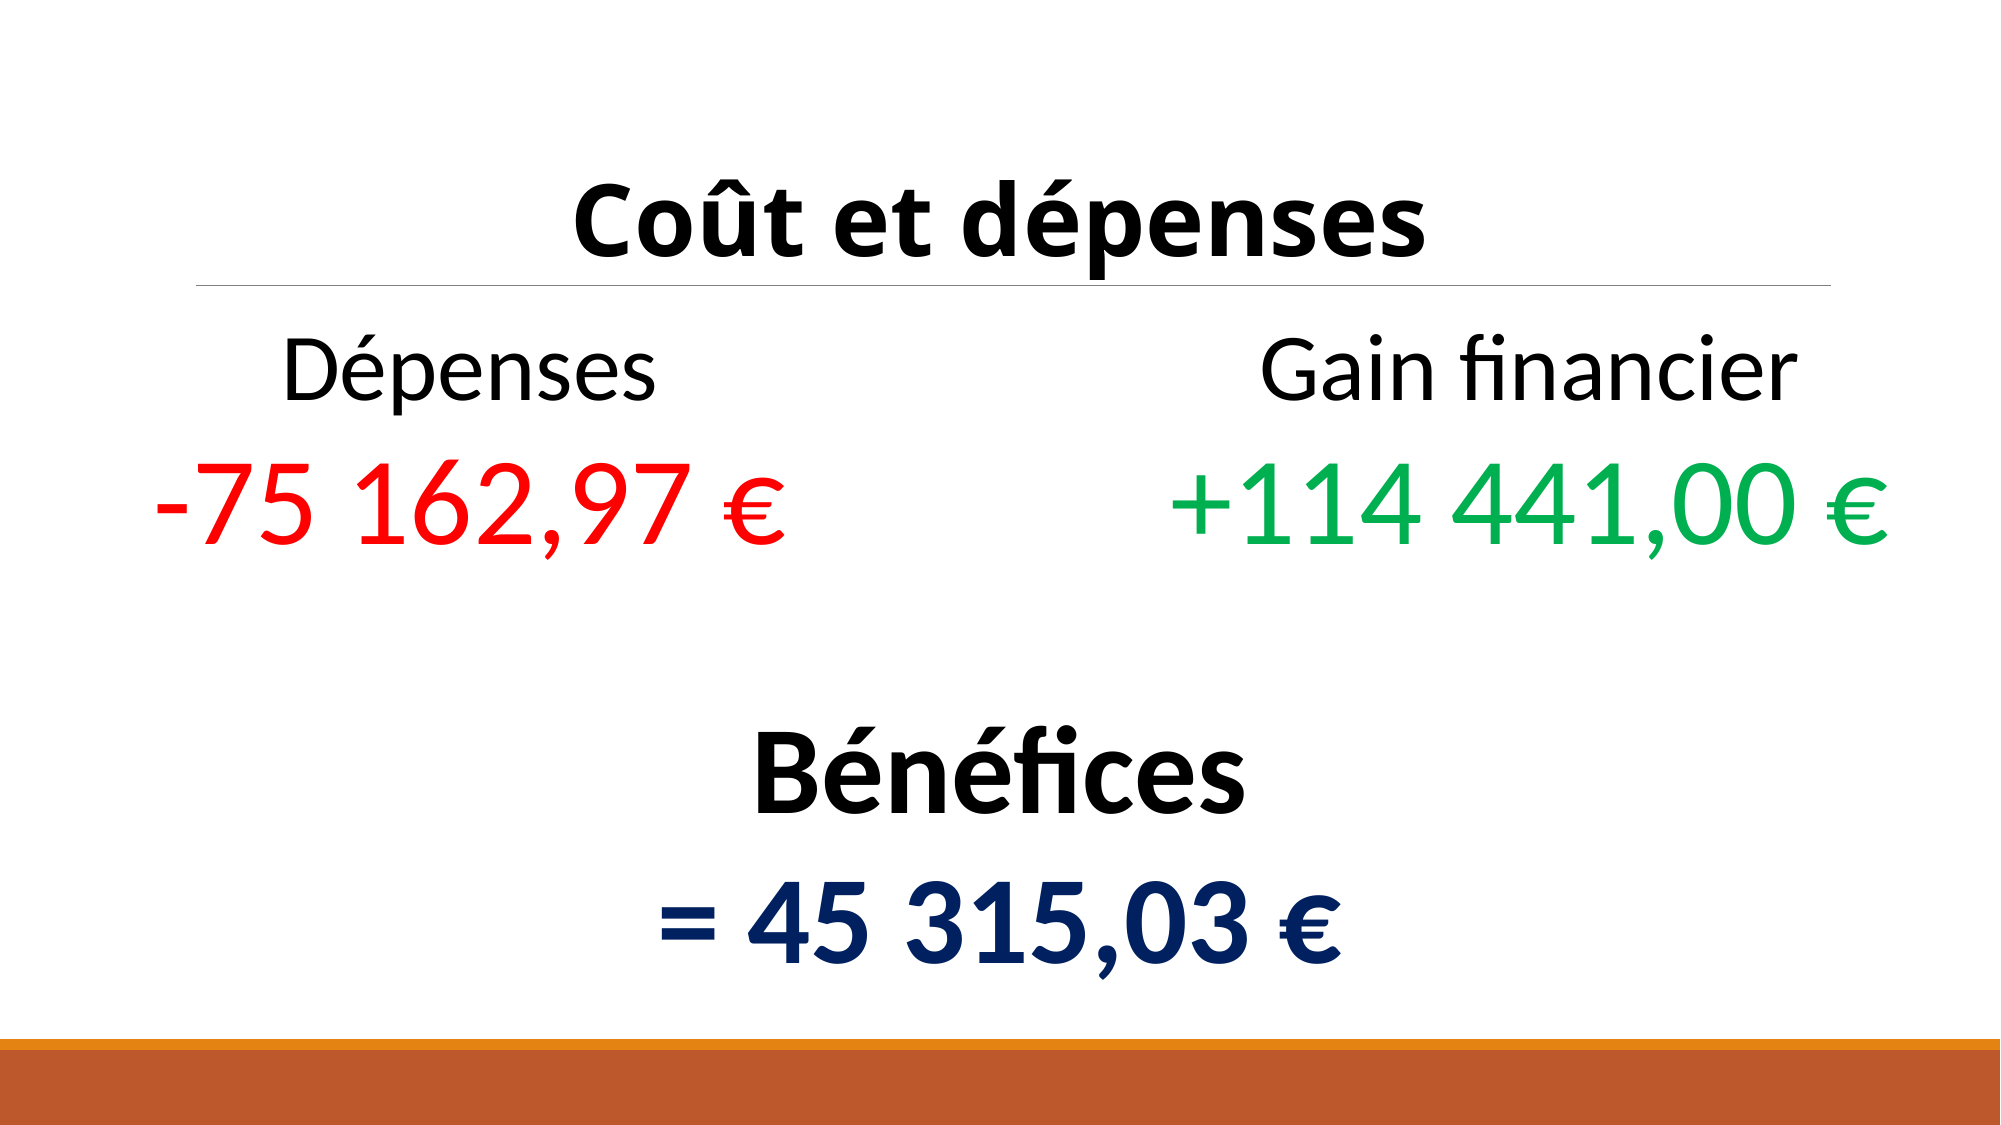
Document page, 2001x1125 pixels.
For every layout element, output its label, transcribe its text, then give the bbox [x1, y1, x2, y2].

text_box Coût et dépenses [470, 148, 1530, 284]
text_box Dépenses -75 162,97 € [85, 297, 854, 578]
text_box Bénéfices = 45 315,03 € [615, 681, 1384, 996]
text_box Gain financier +114 441,00 € [1116, 297, 1944, 578]
